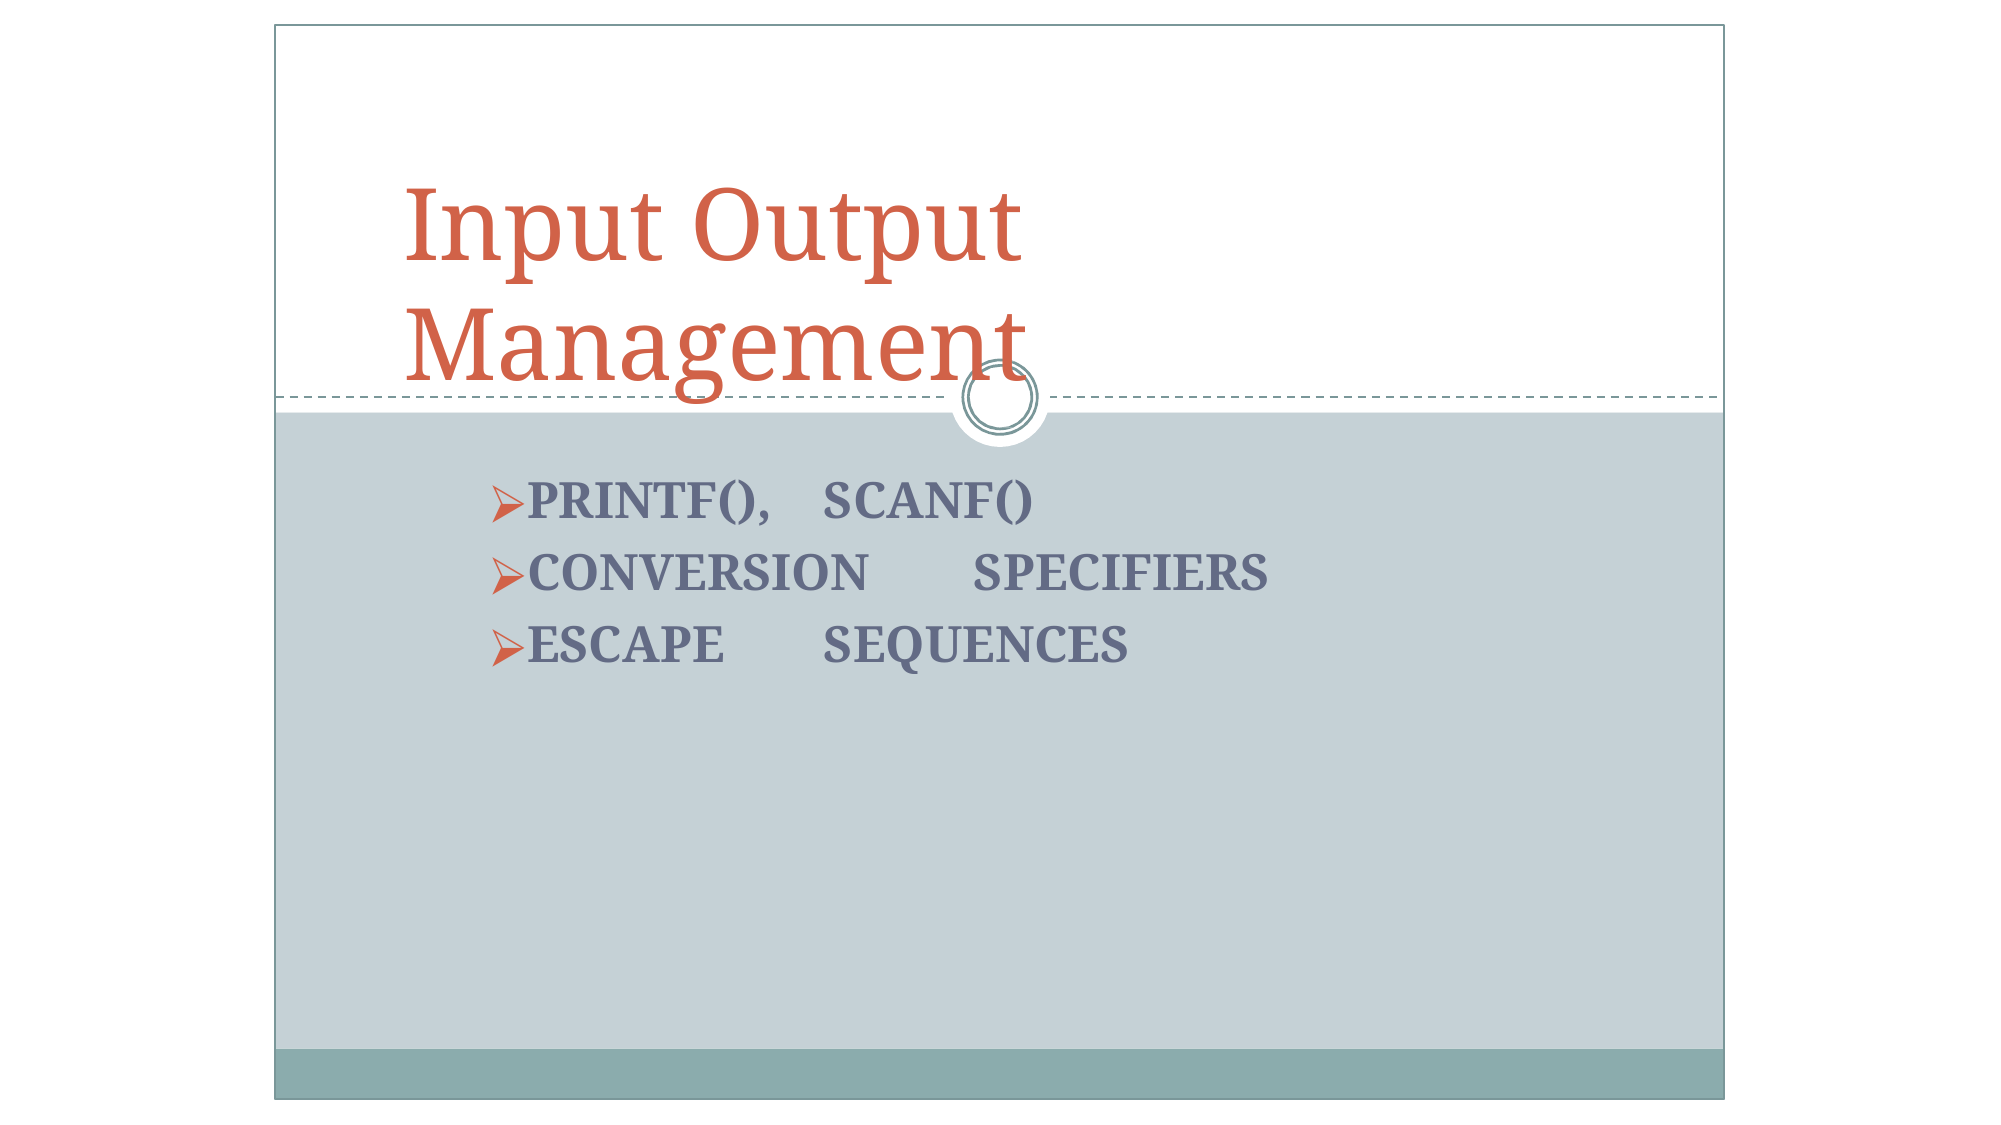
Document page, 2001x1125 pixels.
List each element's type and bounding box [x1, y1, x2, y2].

text_box [249, 0, 1751, 1125]
